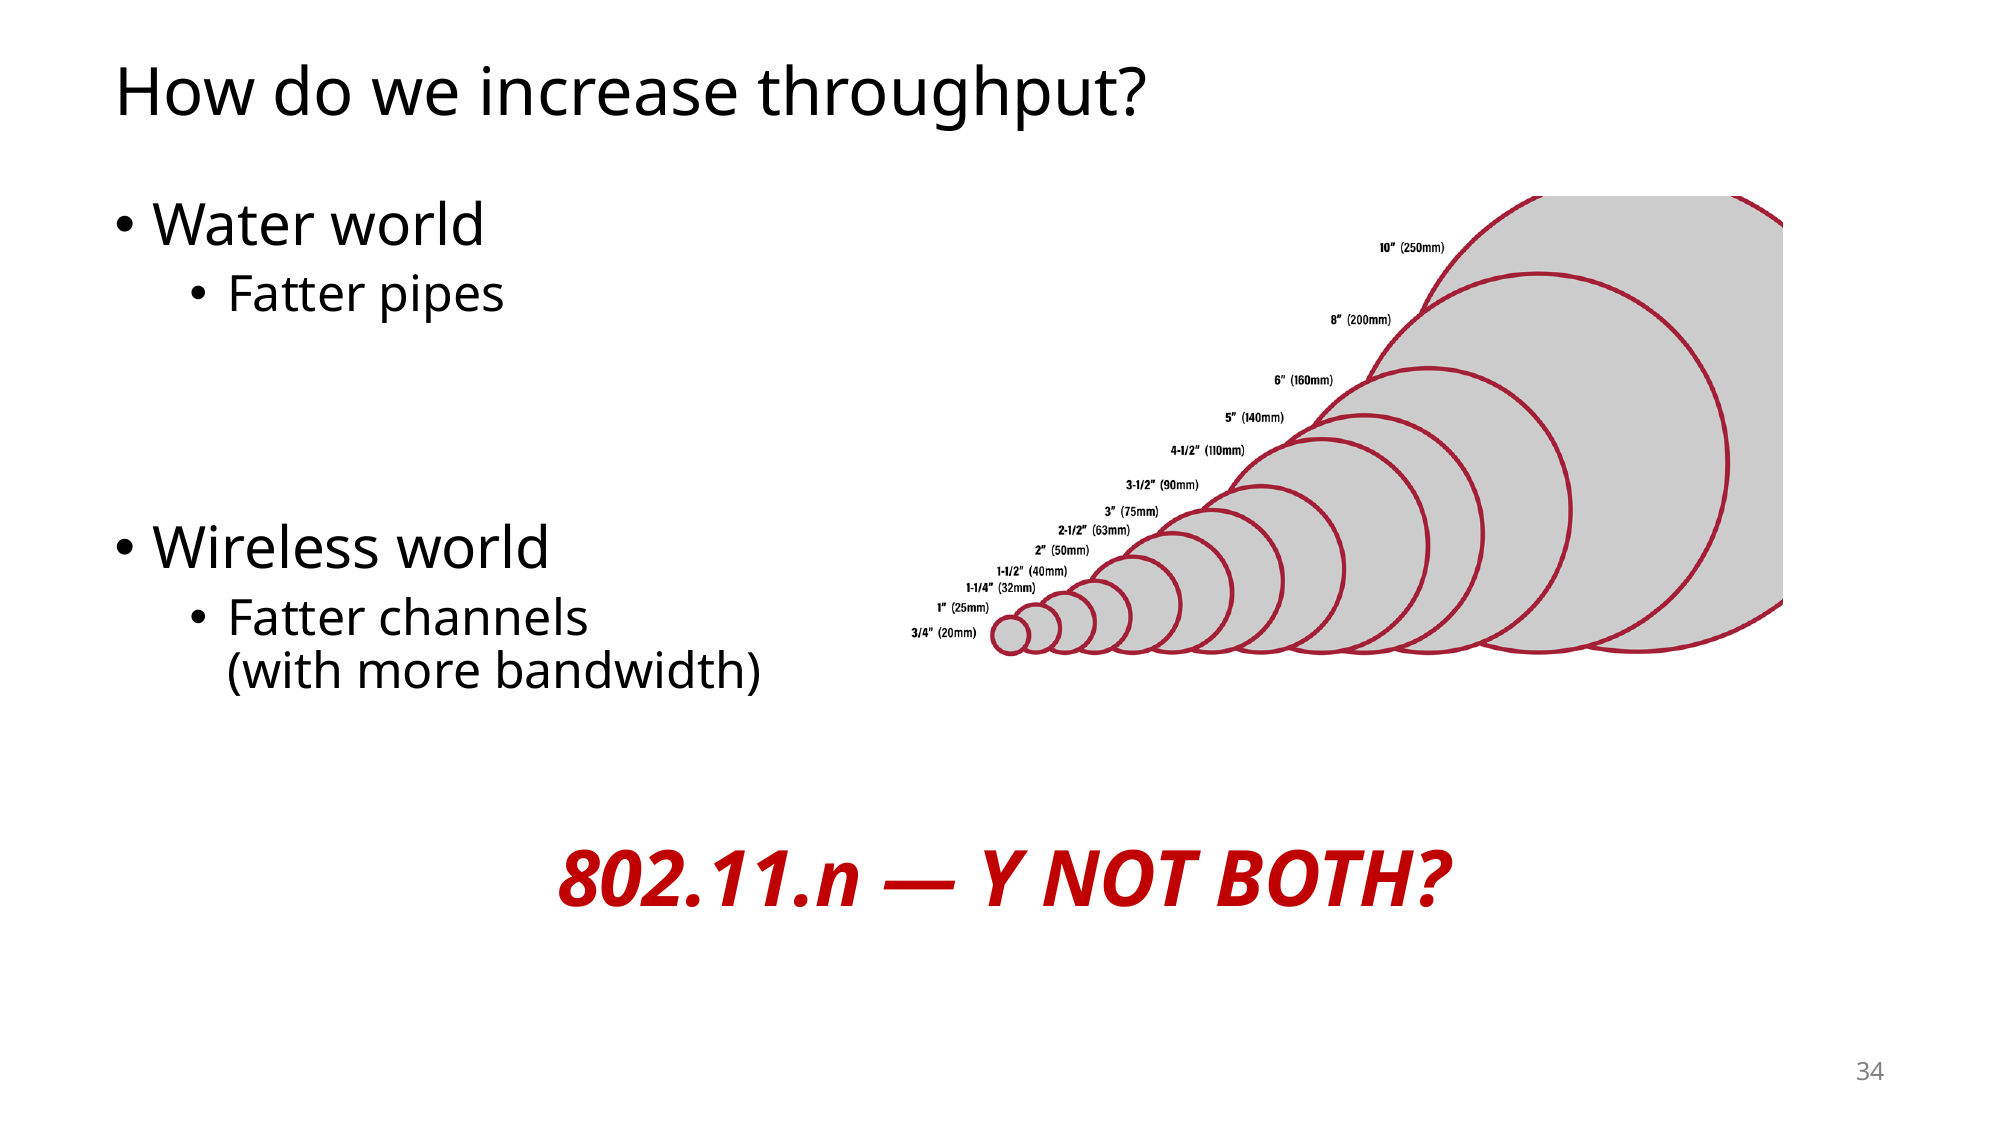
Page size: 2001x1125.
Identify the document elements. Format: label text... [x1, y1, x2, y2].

slide_number 34 [1749, 1042, 1900, 1103]
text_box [813, 196, 1783, 665]
title How do we increase throughput? [99, 37, 1900, 150]
text_box 802.11.n — Y NOT BOTH? [542, 821, 1466, 930]
list Water world Fatter pipes Wireless world Fatter channels (with more bandwidth) [99, 187, 1900, 1013]
